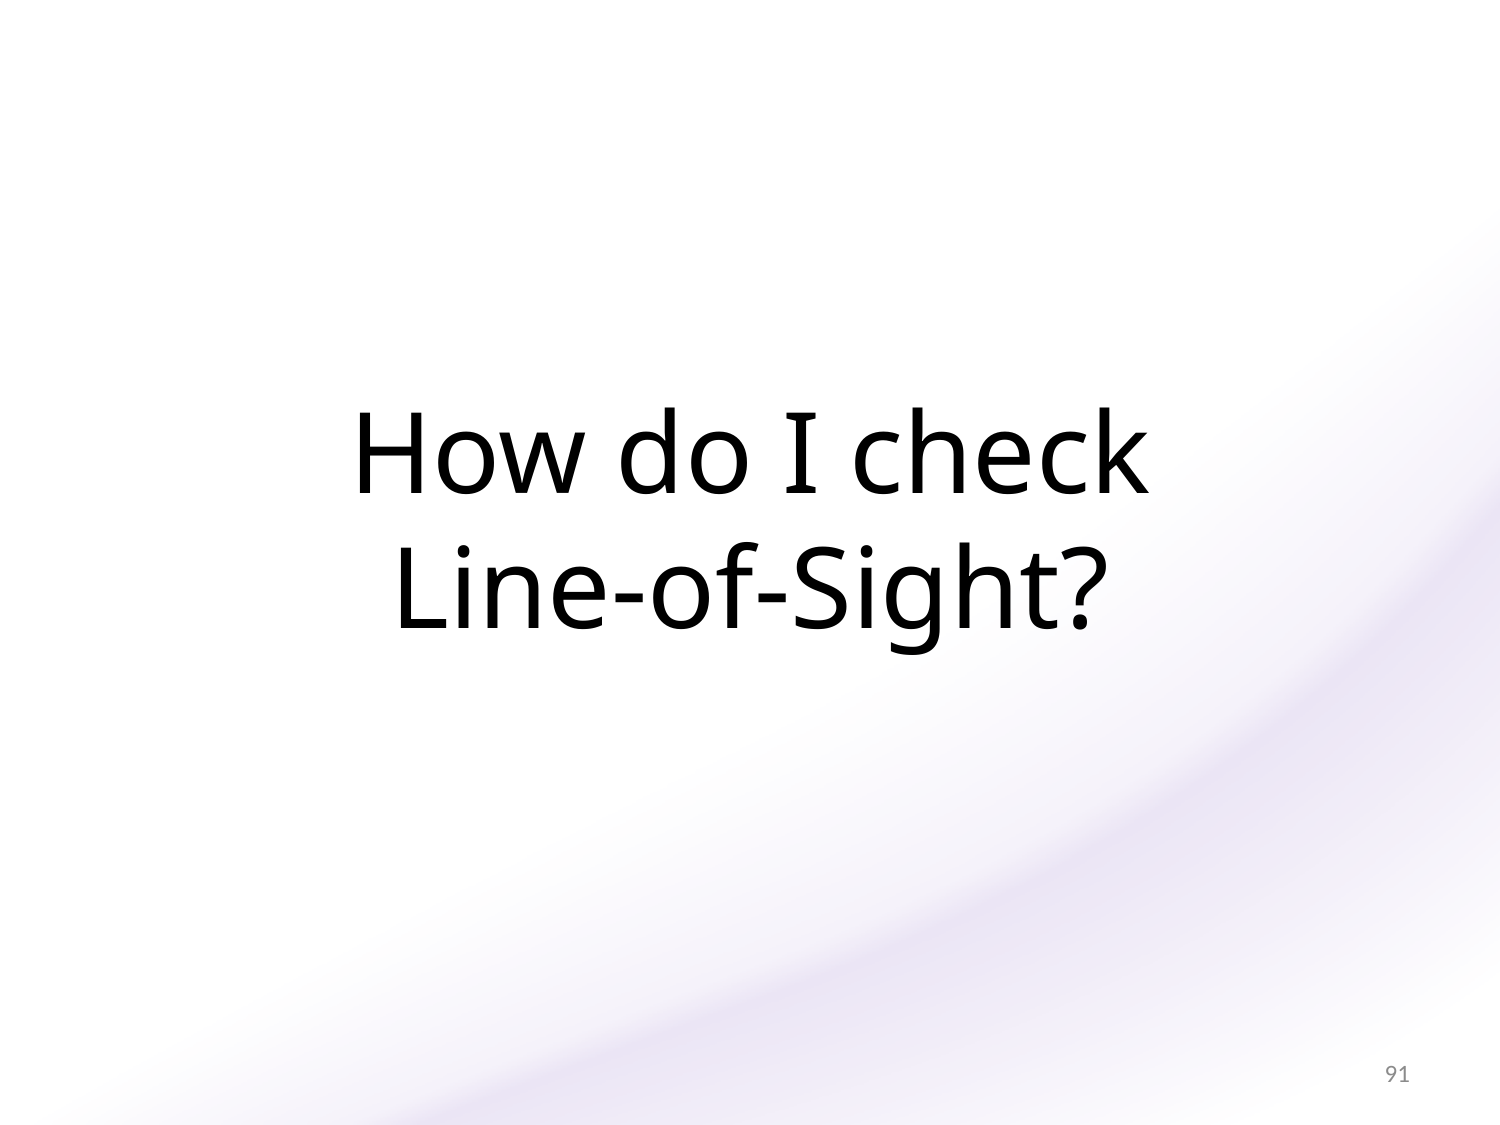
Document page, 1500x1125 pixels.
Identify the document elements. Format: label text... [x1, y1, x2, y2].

picture [0, 0, 1500, 1125]
slide_number 91 [1074, 1042, 1425, 1103]
text_box How do I check Line-of-Sight? [334, 373, 1166, 659]
